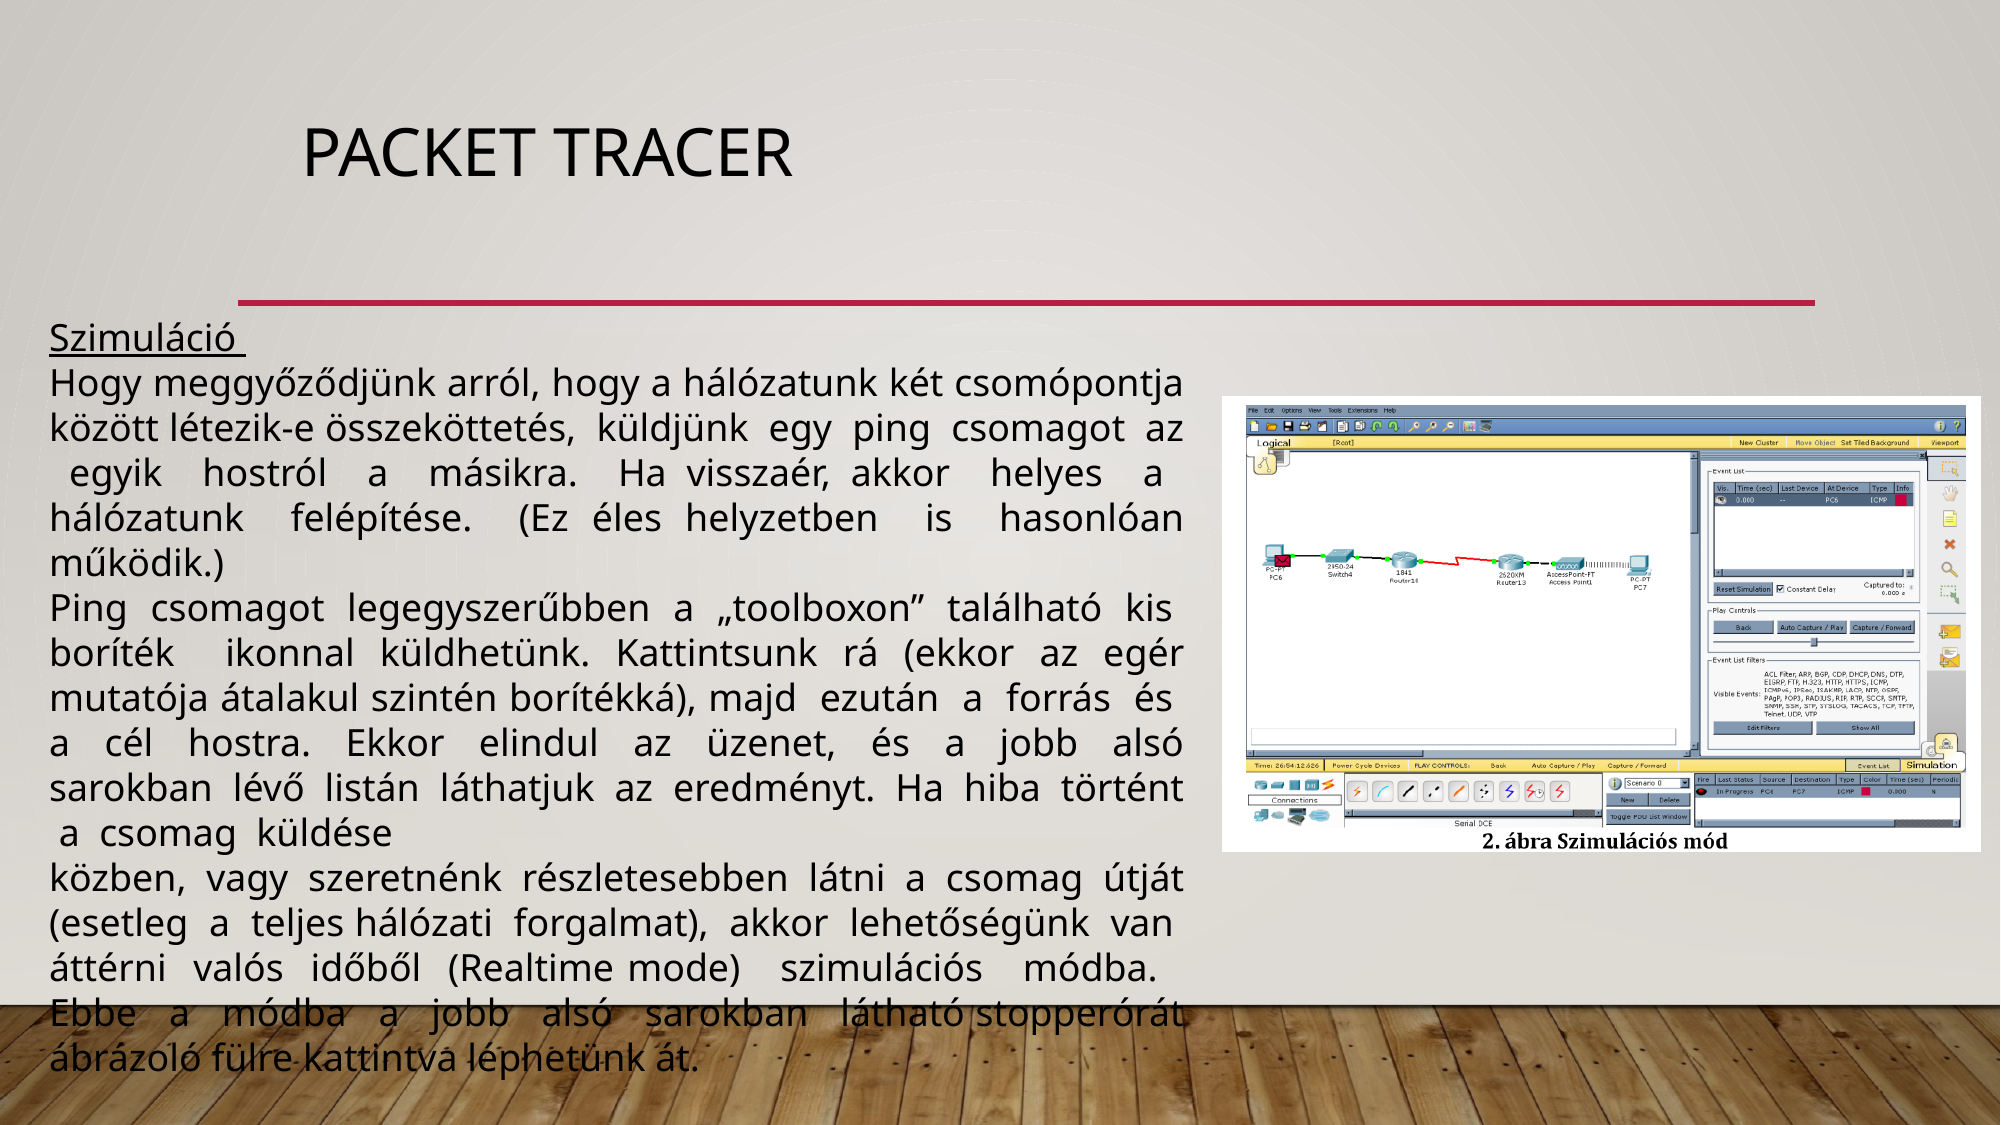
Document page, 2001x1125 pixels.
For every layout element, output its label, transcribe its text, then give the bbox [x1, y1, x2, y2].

picture [0, 1005, 2000, 1125]
text_box Szimuláció Hogy meggyőződjünk arról, hogy a hálózatunk két csomópontja között létezik-e összeköttetés, küldjünk egy ping csomagot az egyik hostról a másikra. Ha visszaér, akkor helyes a hálózatunk felépítése. (Ez éles helyzetben is hasonlóan működik.) Ping csomagot legegyszerűbben a „toolboxon” található kis boríték ikonnal küldhetünk. Kattintsunk rá (ekkor az egér mutatója átalakul szintén borítékká), majd ezután a forrás és a cél hostra. Ekkor elindul az üzenet, és a jobb alsó sarokban lévő listán láthatjuk az eredményt. Ha hiba történt a csomag küldése közben, vagy szeretnénk részletesebben látni a csomag útját (esetleg a teljes hálózati forgalmat), akkor lehetőségünk van áttérni valós időből (Realtime mode) szimulációs módba. Ebbe a módba a jobb alsó sarokban látható stopperórát ábrázoló fülre kattintva léphetünk át. [34, 306, 1200, 1087]
title Packet Tracer [285, 111, 1554, 307]
picture [1222, 396, 1981, 852]
